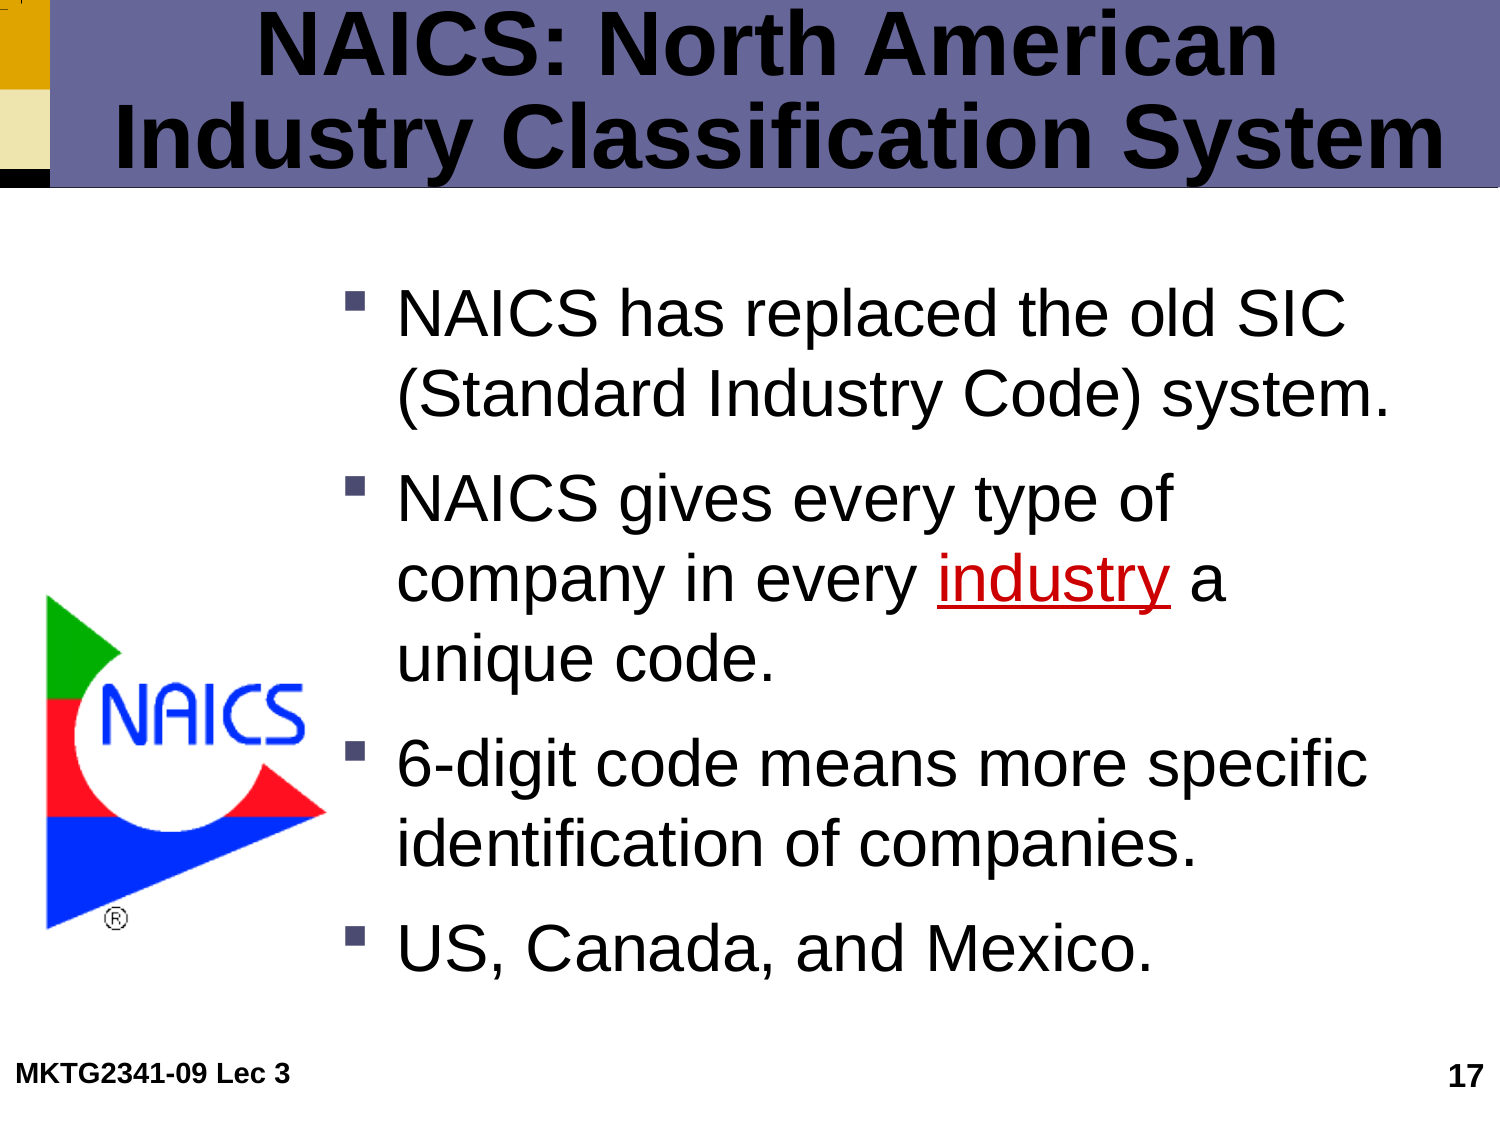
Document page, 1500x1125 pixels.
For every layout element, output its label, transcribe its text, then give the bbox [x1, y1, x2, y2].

title NAICS: North American Industry Classification System [62, 0, 1500, 188]
list NAICS has replaced the old SIC (Standard Industry Code) system. NAICS gives every type of company in every industry a unique code. 6-digit code means more specific identification of companies. US, Canada, and Mexico. [324, 262, 1451, 1051]
slide_number MKTG2341-09 Lec 3 [0, 1046, 351, 1125]
picture [0, 0, 50, 188]
picture [37, 587, 332, 938]
slide_number 17 [1149, 1046, 1500, 1125]
